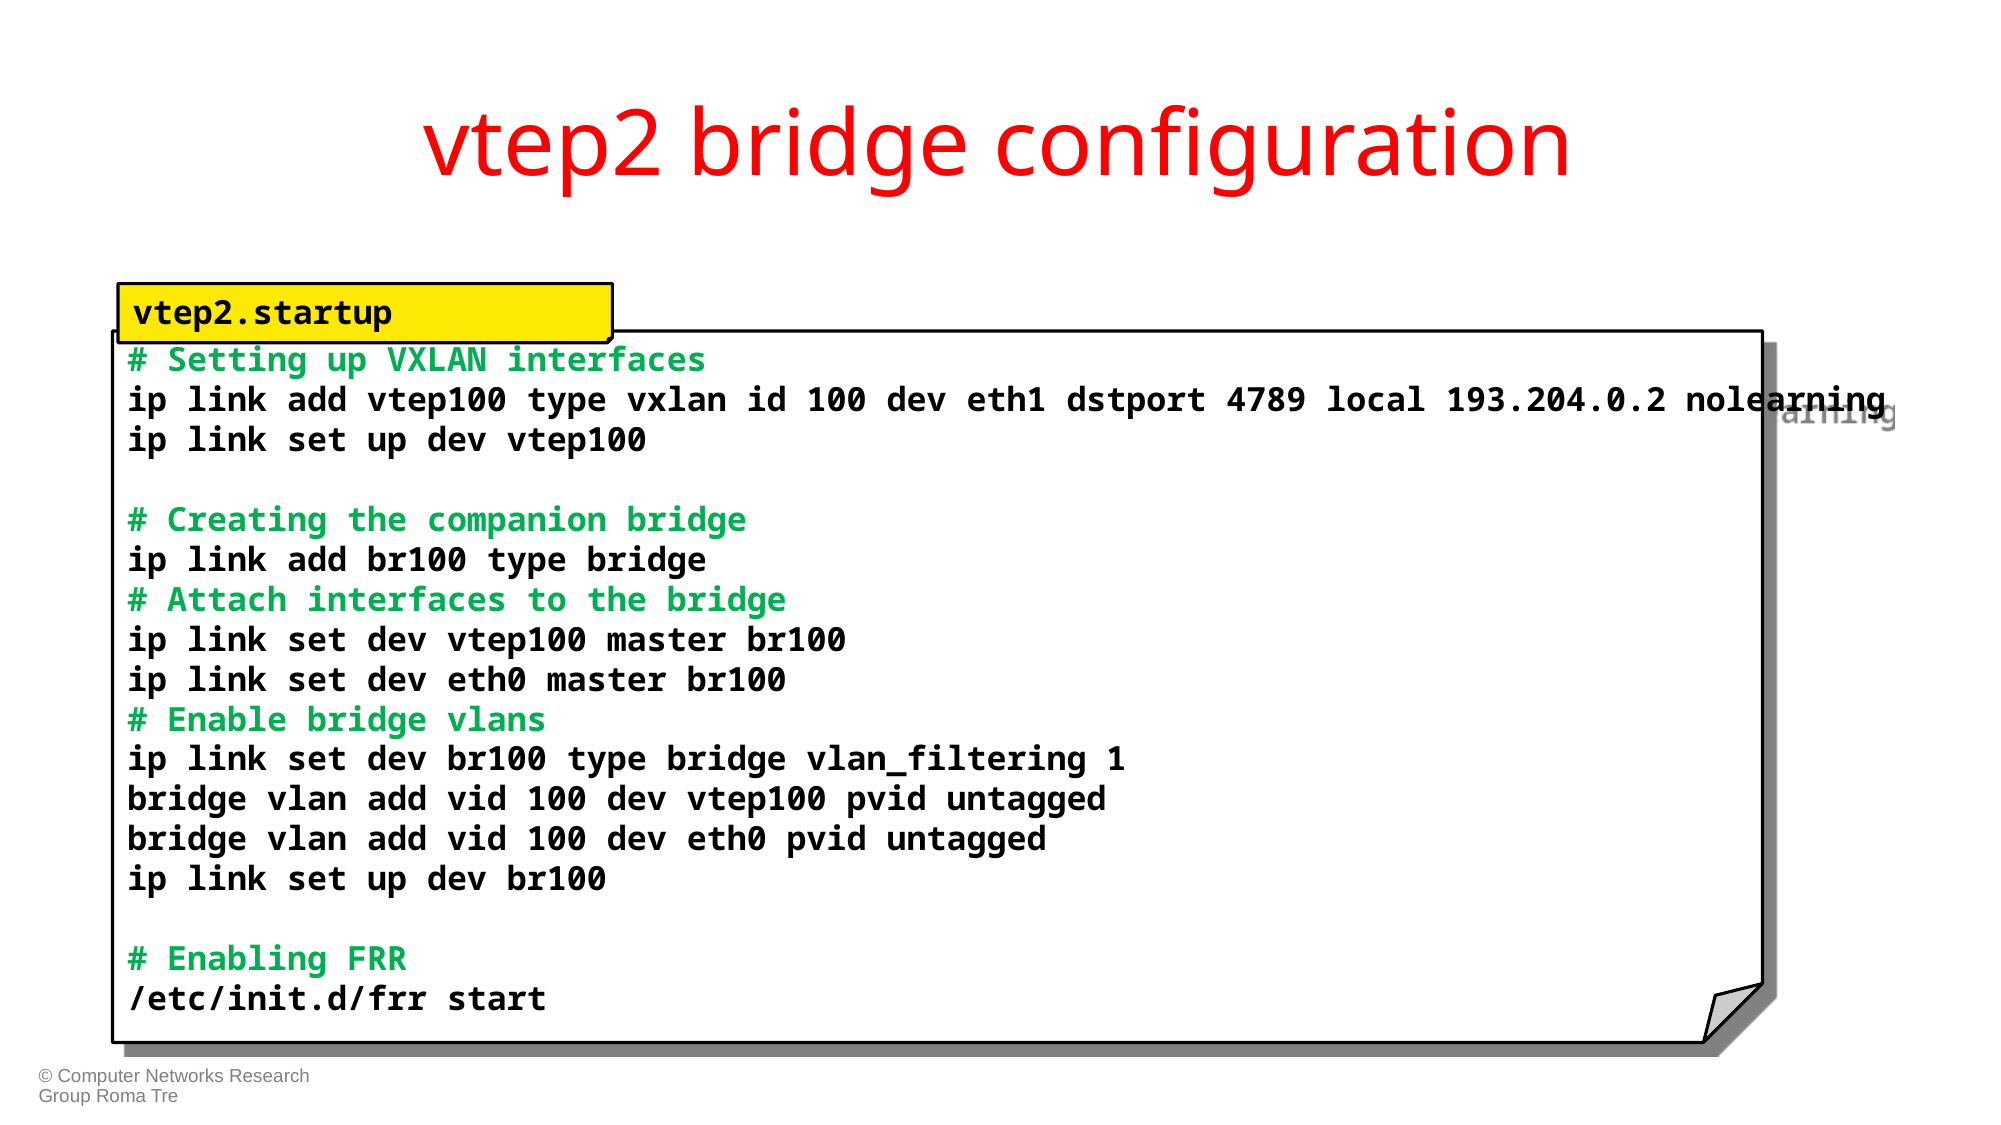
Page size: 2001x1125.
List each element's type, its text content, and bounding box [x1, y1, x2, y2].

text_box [112, 283, 1763, 1043]
title vtep2 bridge configuration [99, 45, 1900, 233]
